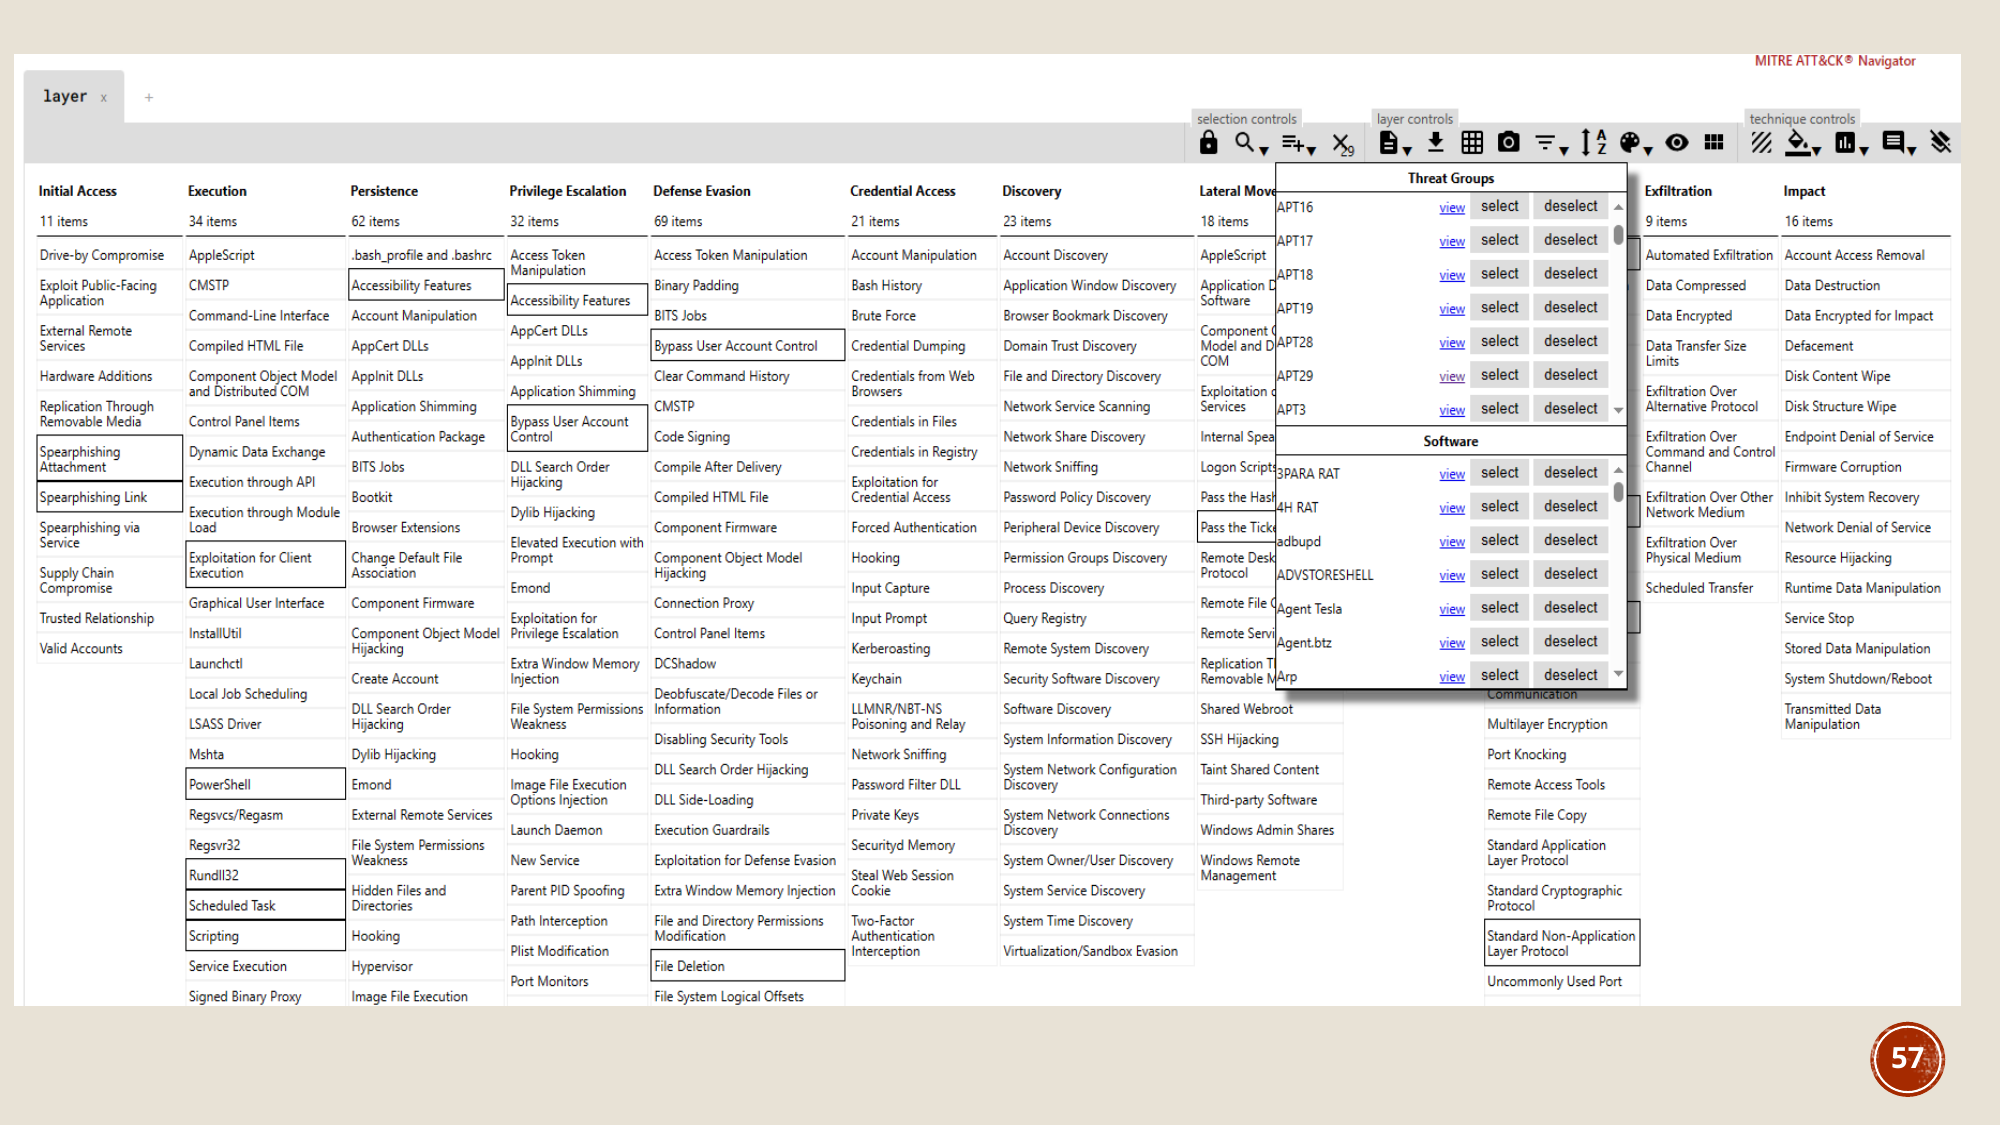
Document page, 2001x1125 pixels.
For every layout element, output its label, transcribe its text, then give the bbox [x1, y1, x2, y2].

picture [14, 55, 1959, 1007]
slide_number 57 [1855, 1028, 1961, 1089]
